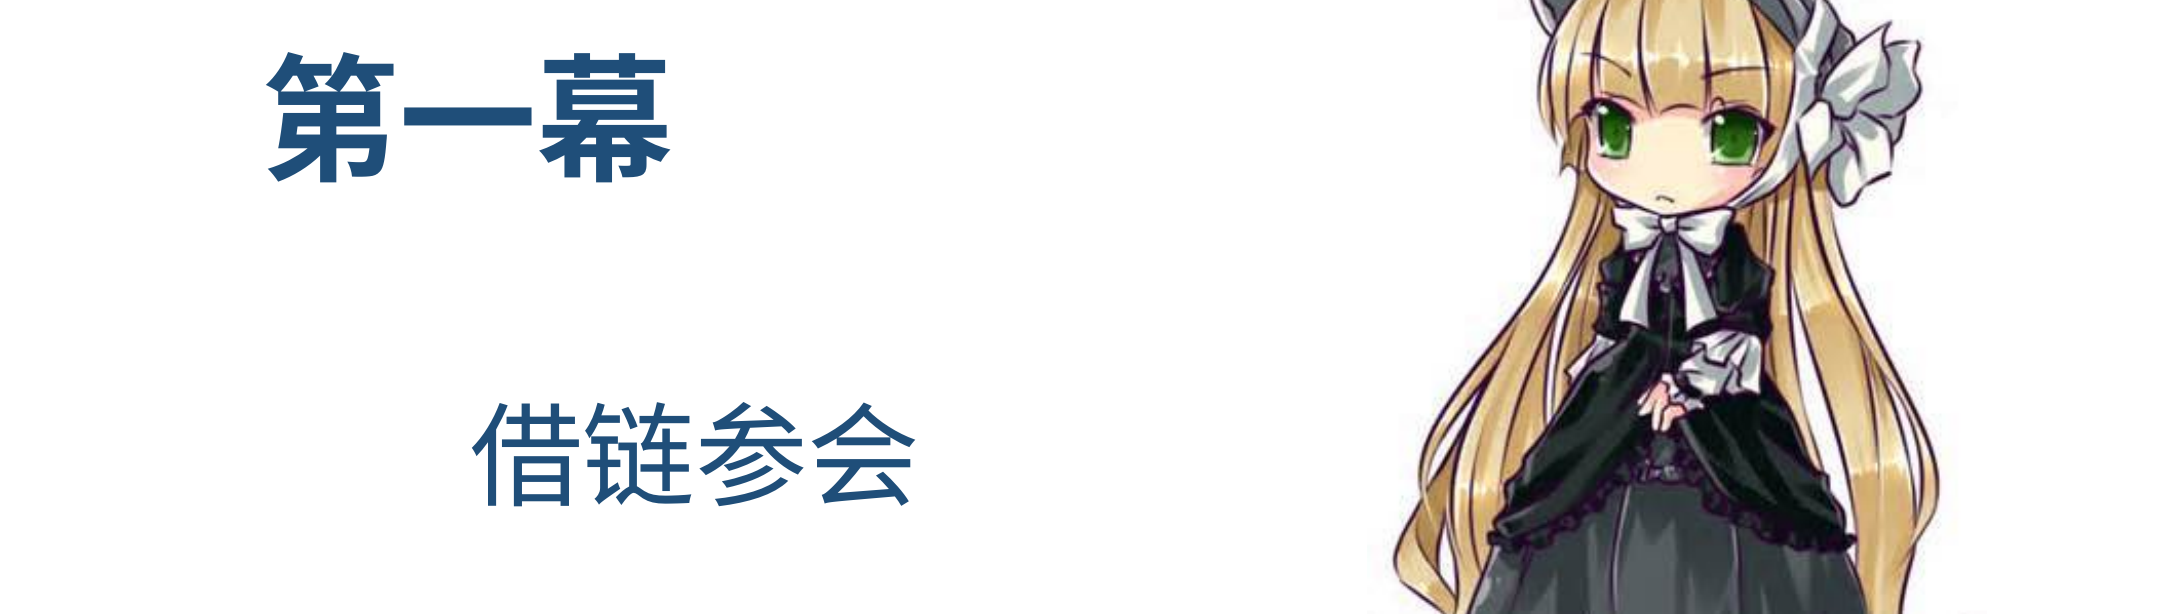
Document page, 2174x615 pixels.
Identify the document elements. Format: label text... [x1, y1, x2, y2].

picture [1367, 0, 1987, 614]
title 第一幕 [246, 7, 824, 245]
list 借链参会 [455, 392, 1266, 565]
